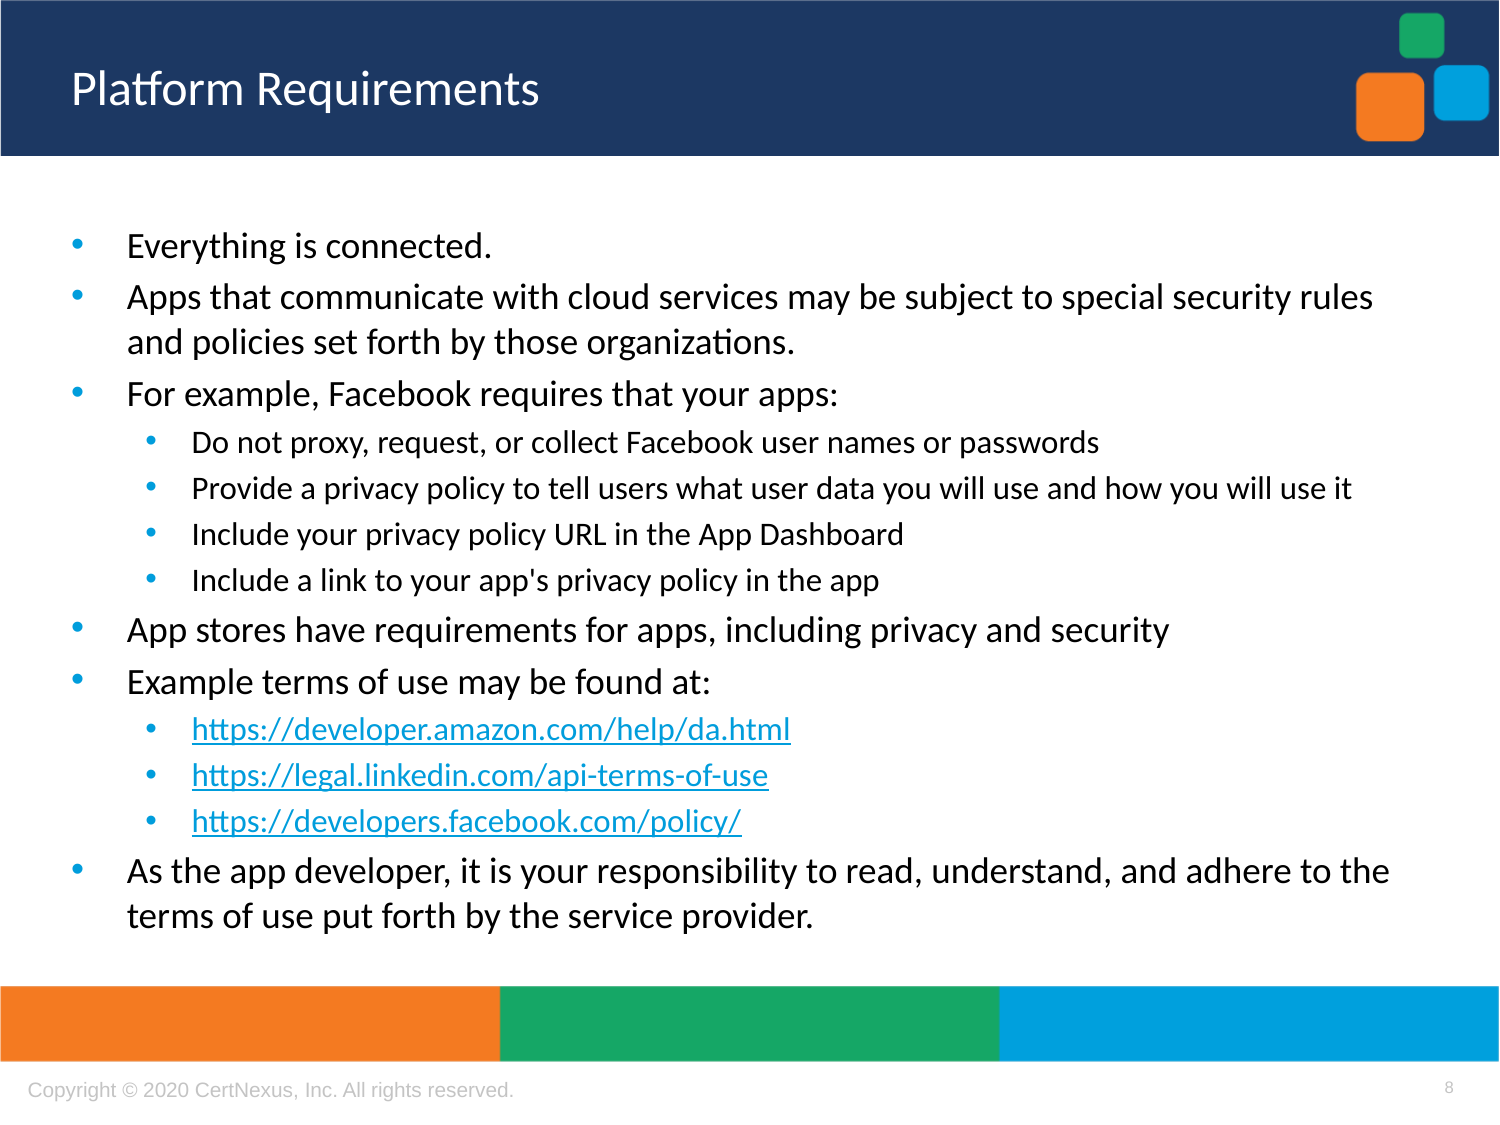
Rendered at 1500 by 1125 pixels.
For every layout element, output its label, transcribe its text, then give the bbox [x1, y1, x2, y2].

list Everything is connected. Apps that communicate with cloud services may be subject to special security rules and policies set forth by those organizations. For example, Facebook requires that your apps: Do not proxy, request, or collect Facebook user names or passwords Provide a privacy policy to tell users what user data you will use and how you will use it Include your privacy policy URL in the App Dashboard Include a link to your app's privacy policy in the app App stores have requirements for apps, including privacy and security Example terms of use may be found at: https://developer.amazon.com/help/da.html https://legal.linkedin.com/api-terms-of-use https://developers.facebook.com/policy/ As the app developer, it is your responsibility to read, understand, and adhere to the terms of use put forth by the service provider. [56, 213, 1444, 949]
title Platform Requirements [56, 16, 1350, 155]
slide_number 8 [1118, 1057, 1469, 1118]
picture [0, 985, 1500, 1063]
picture [0, 0, 1500, 156]
